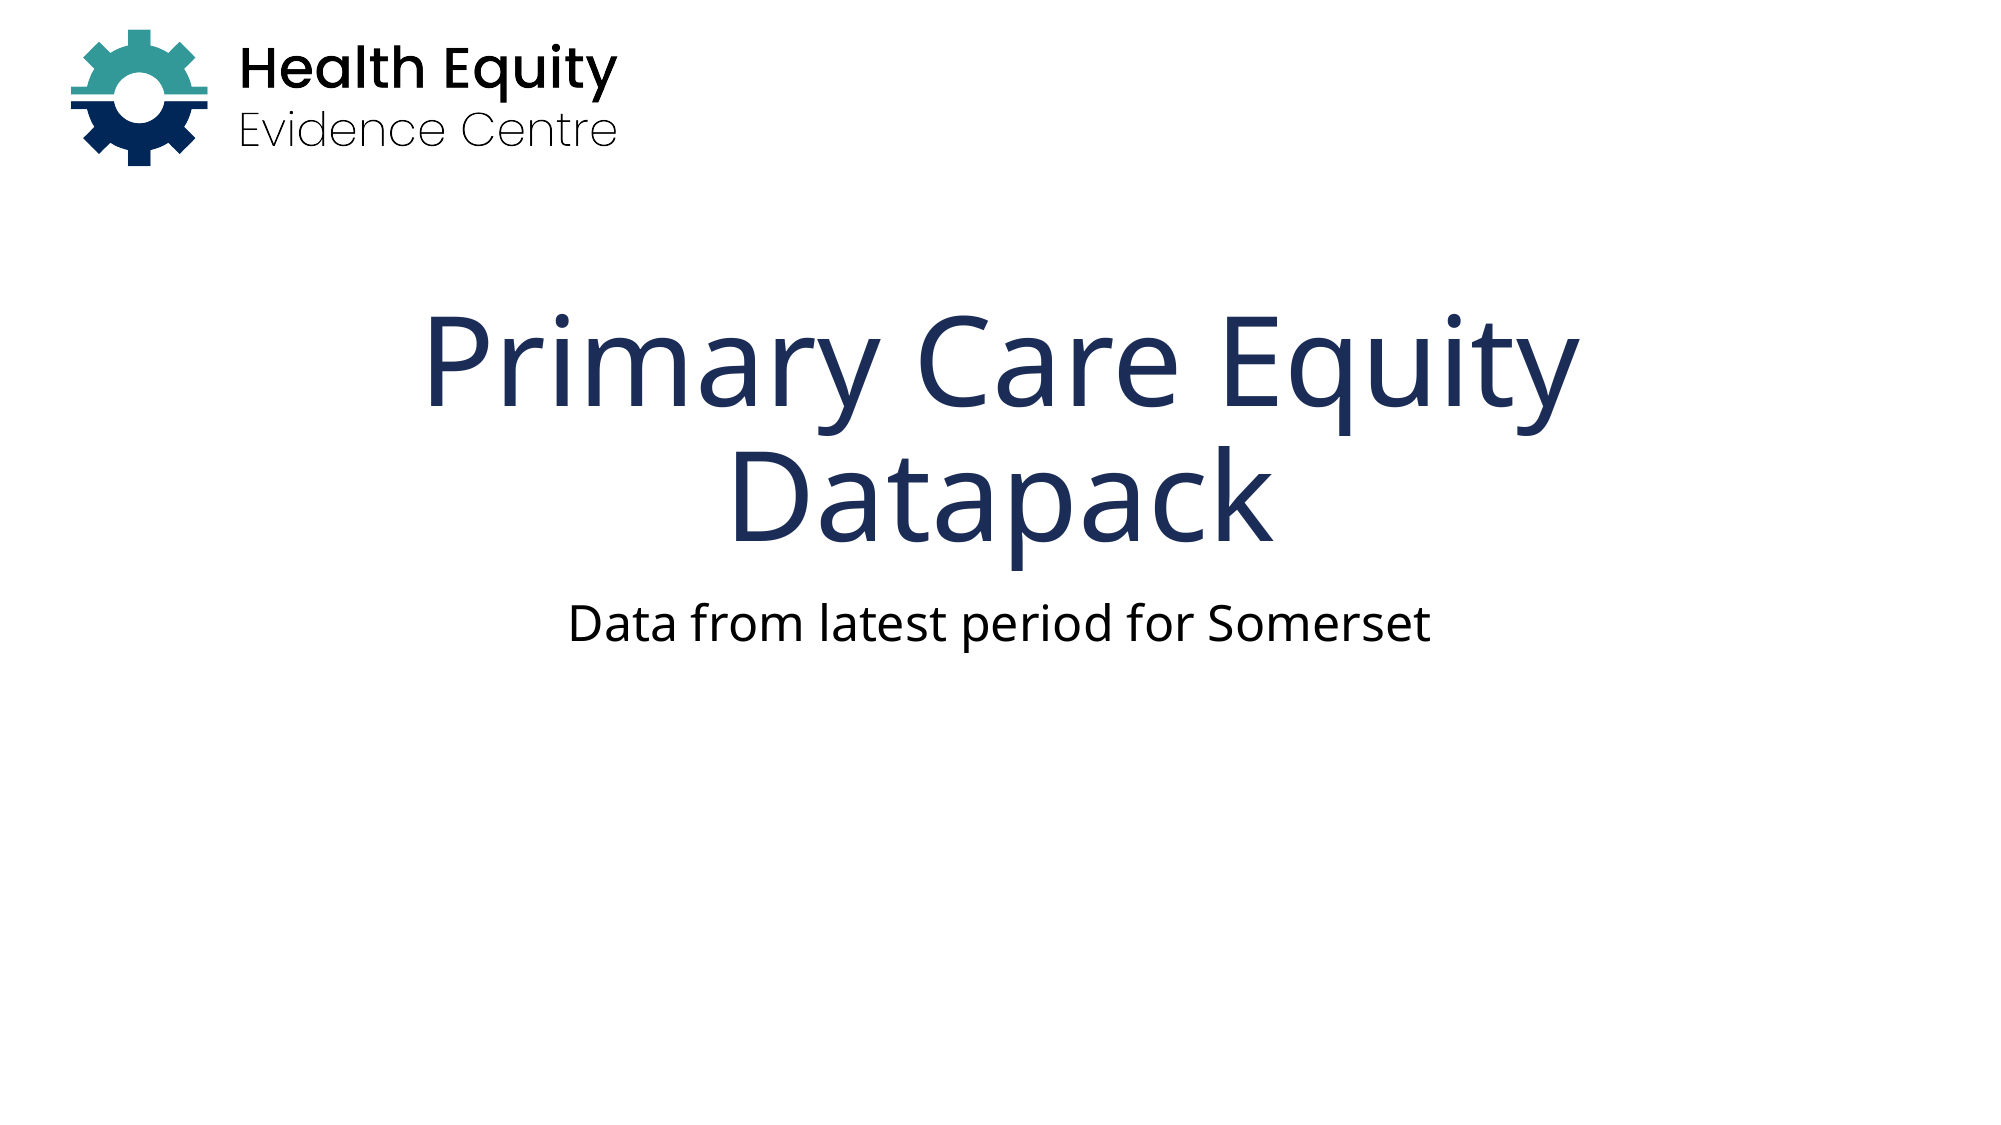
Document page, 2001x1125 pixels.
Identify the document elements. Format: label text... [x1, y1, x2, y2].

picture [68, 22, 627, 170]
subtitle Data from latest period for Somerset [249, 590, 1750, 863]
title Primary Care Equity Datapack [249, 184, 1750, 576]
